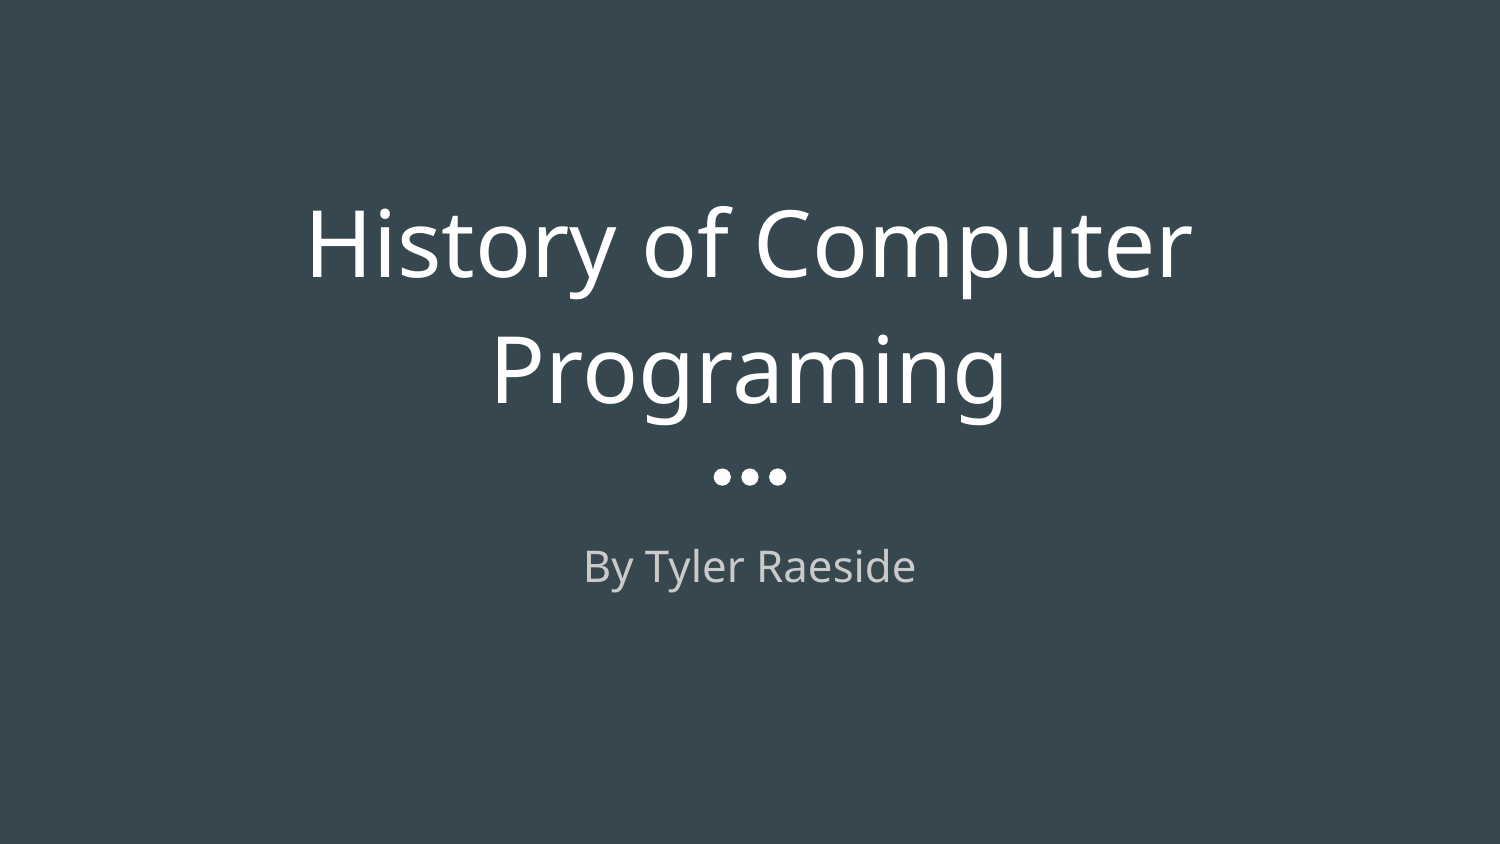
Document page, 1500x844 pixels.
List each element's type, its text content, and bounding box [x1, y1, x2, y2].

title History of Computer Programing [110, 162, 1390, 447]
subtitle By Tyler Raeside [110, 520, 1390, 651]
